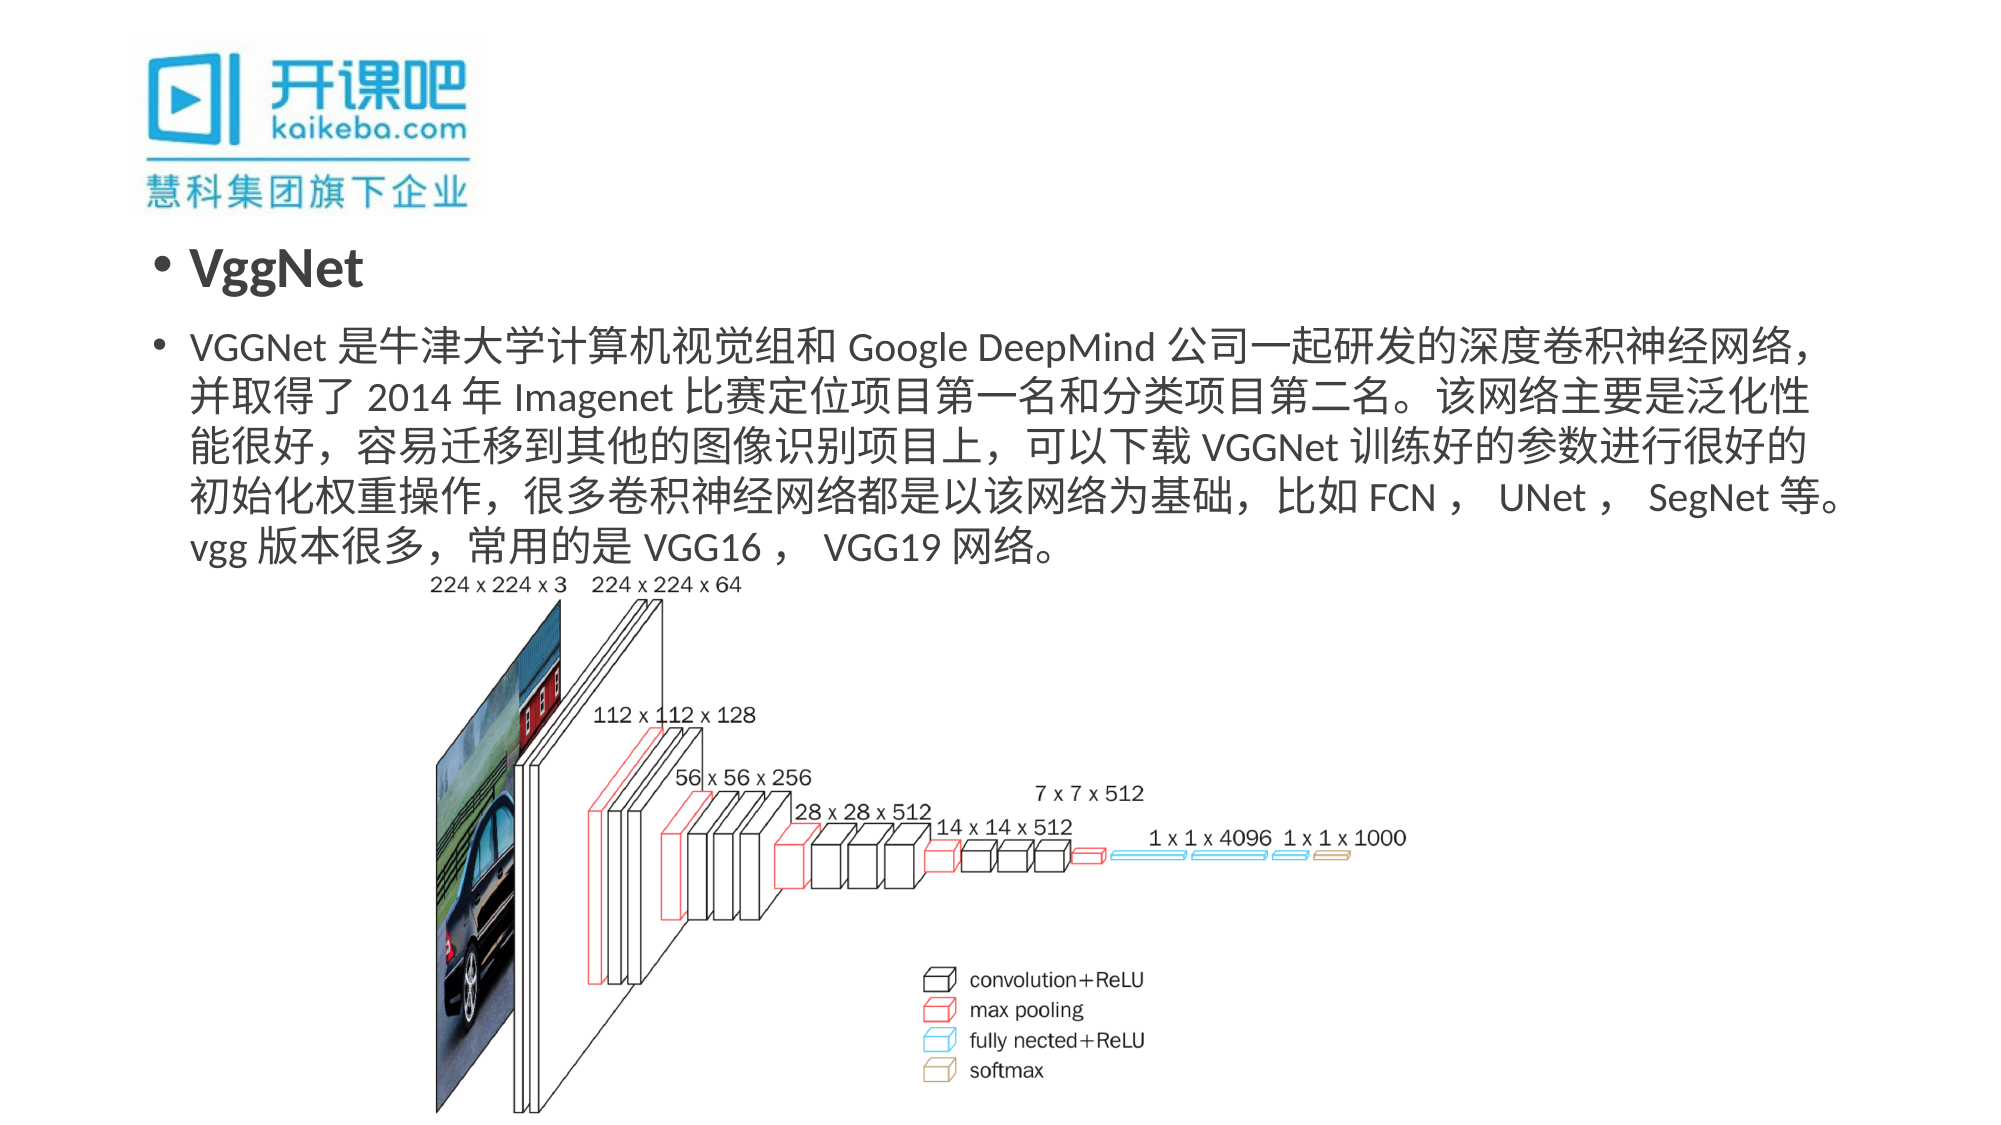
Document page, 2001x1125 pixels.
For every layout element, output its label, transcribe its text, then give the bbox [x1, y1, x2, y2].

picture [135, 38, 496, 216]
picture [412, 566, 1426, 1125]
list VggNet VGGNet是牛津大学计算机视觉组和Google DeepMind公司一起研发的深度卷积神经网络，并取得了2014年Imagenet比赛定位项目第一名和分类项目第二名。该网络主要是泛化性能很好，容易迁移到其他的图像识别项目上，可以下载VGGNet训练好的参数进行很好的初始化权重操作，很多卷积神经网络都是以该网络为基础，比如FCN，UNet，SegNet等。vgg版本很多，常用的是VGG16，VGG19网络。 [137, 221, 1863, 1014]
